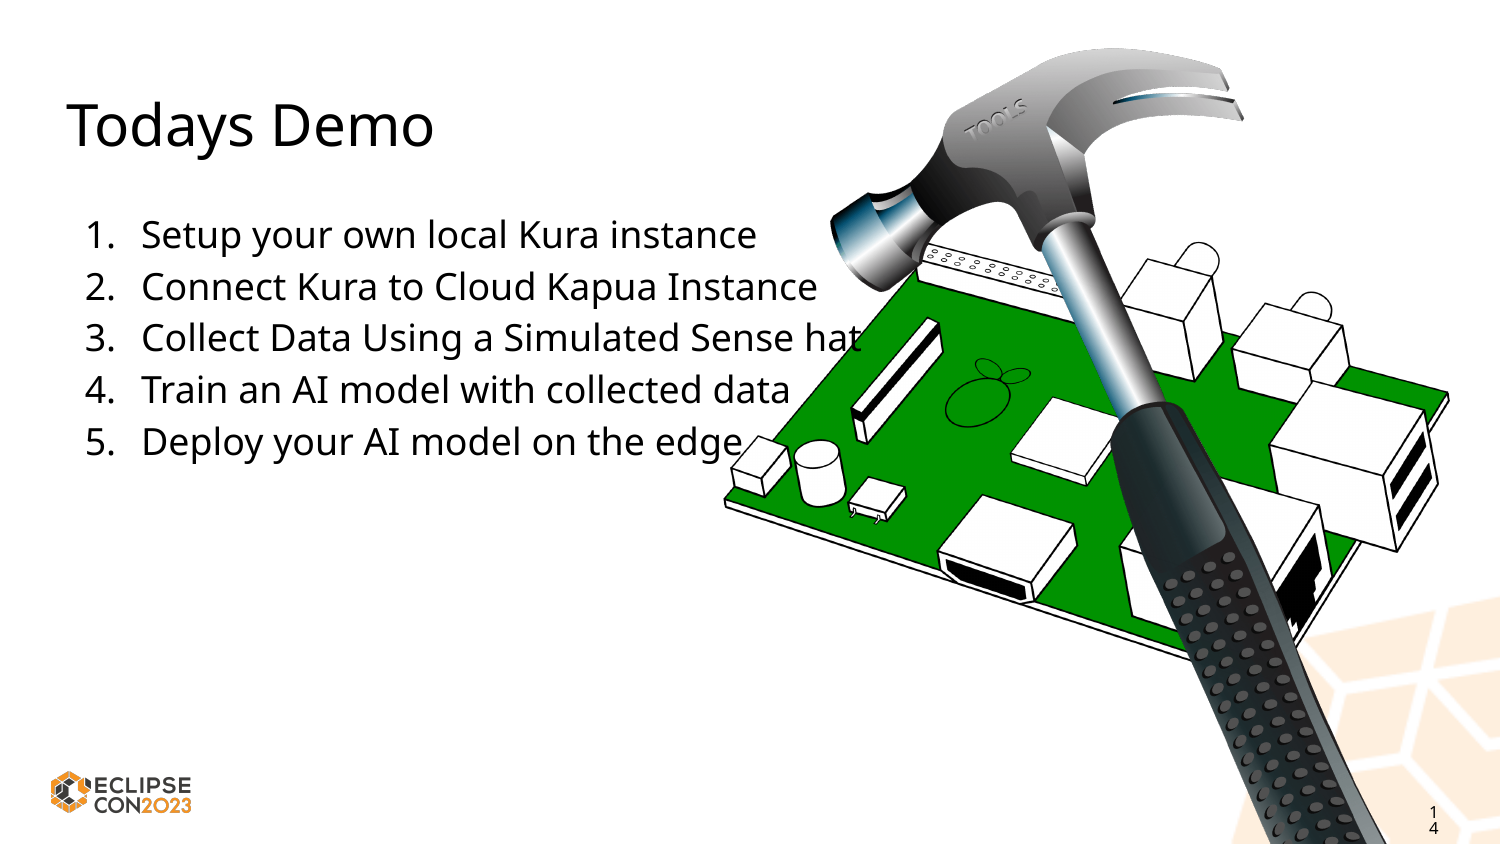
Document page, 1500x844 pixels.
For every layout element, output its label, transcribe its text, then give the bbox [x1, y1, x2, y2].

picture [0, 0, 1500, 844]
list Setup your own local Kura instance Connect Kura to Cloud Kapua Instance Collect Data Using a Simulated Sense hat Train an AI model with collected data Deploy your AI model on the edge [51, 189, 693, 750]
title Todays Demo [51, 72, 693, 167]
